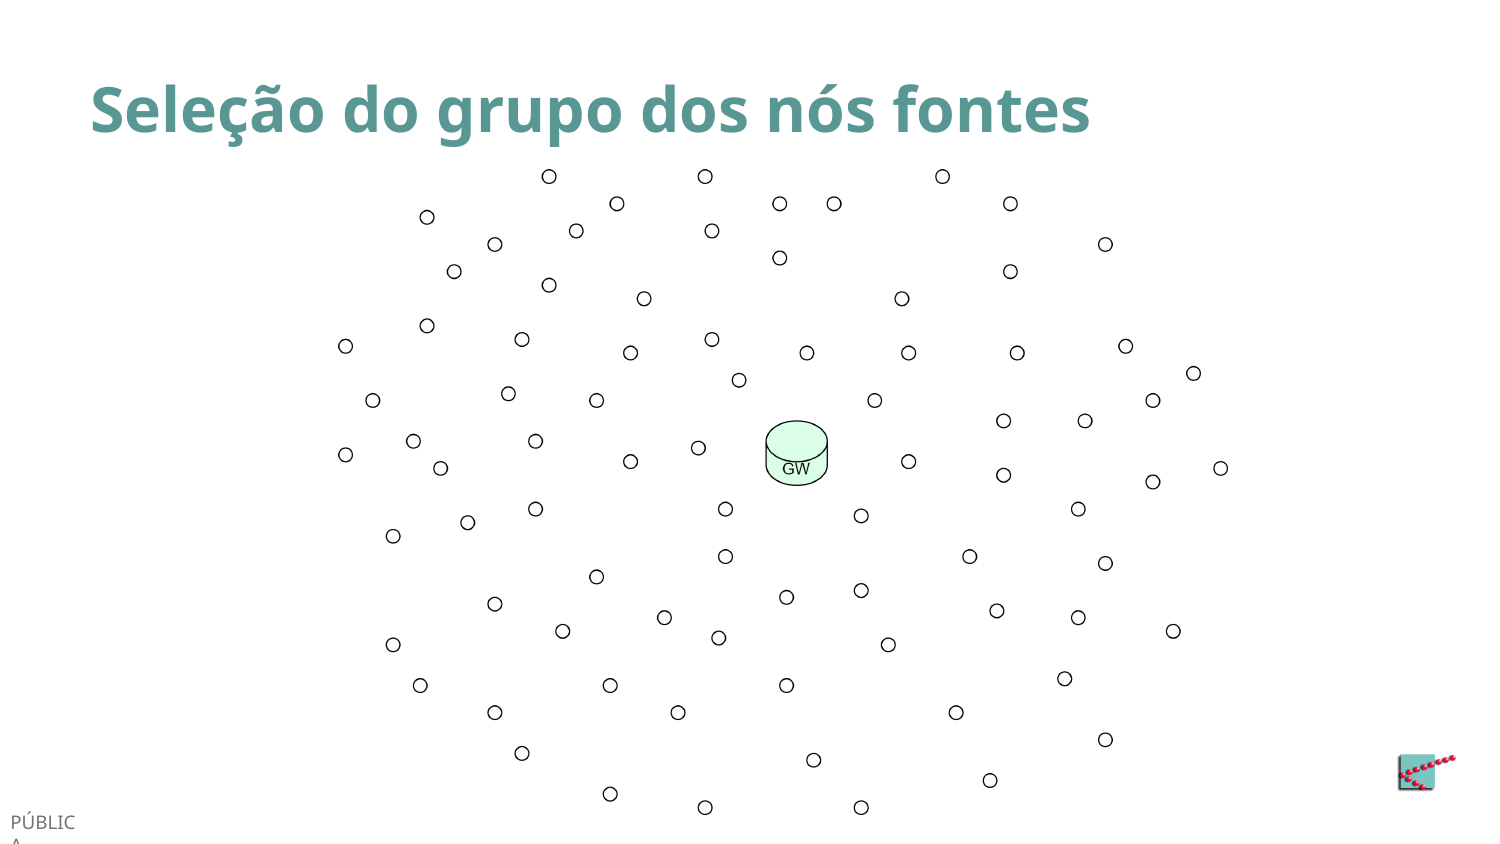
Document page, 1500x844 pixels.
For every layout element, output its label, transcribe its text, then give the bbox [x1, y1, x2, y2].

picture [1397, 753, 1456, 792]
title Seleção do grupo dos nós fontes [75, 21, 1474, 193]
picture [338, 169, 1228, 815]
